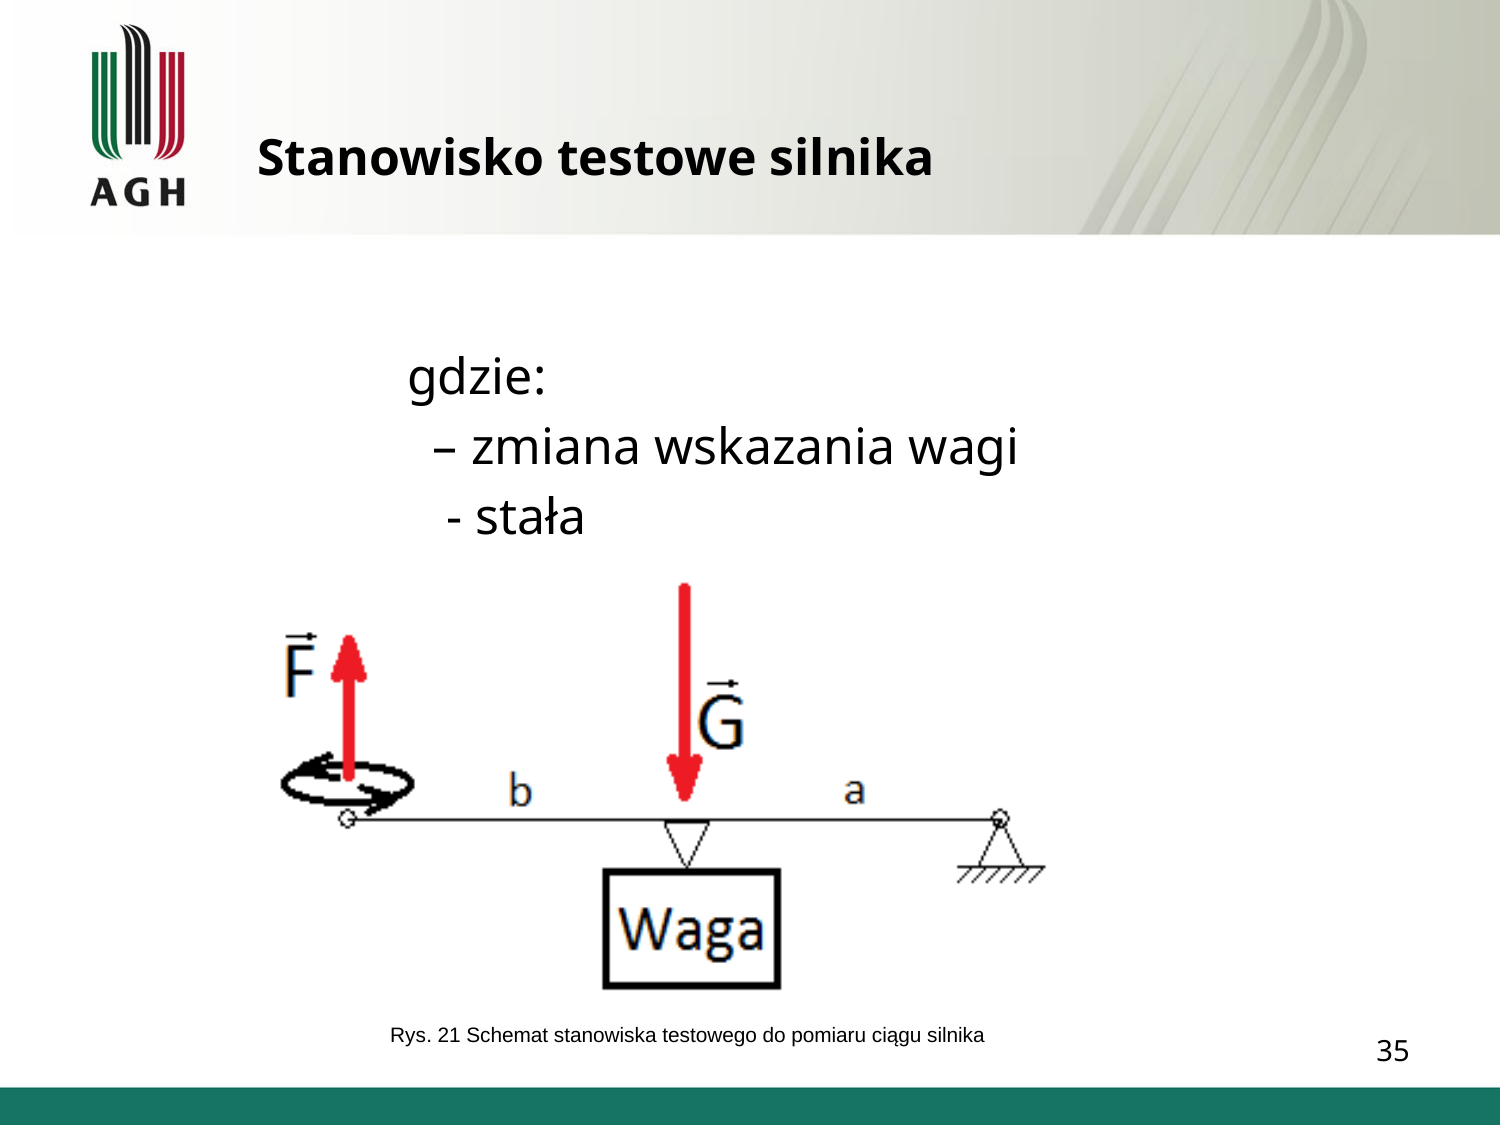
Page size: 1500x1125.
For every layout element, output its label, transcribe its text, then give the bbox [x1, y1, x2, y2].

picture [0, 0, 1500, 1125]
slide_number 35 [1074, 1024, 1425, 1103]
title Stanowisko testowe silnika [242, 78, 1425, 233]
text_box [265, 573, 1058, 1055]
